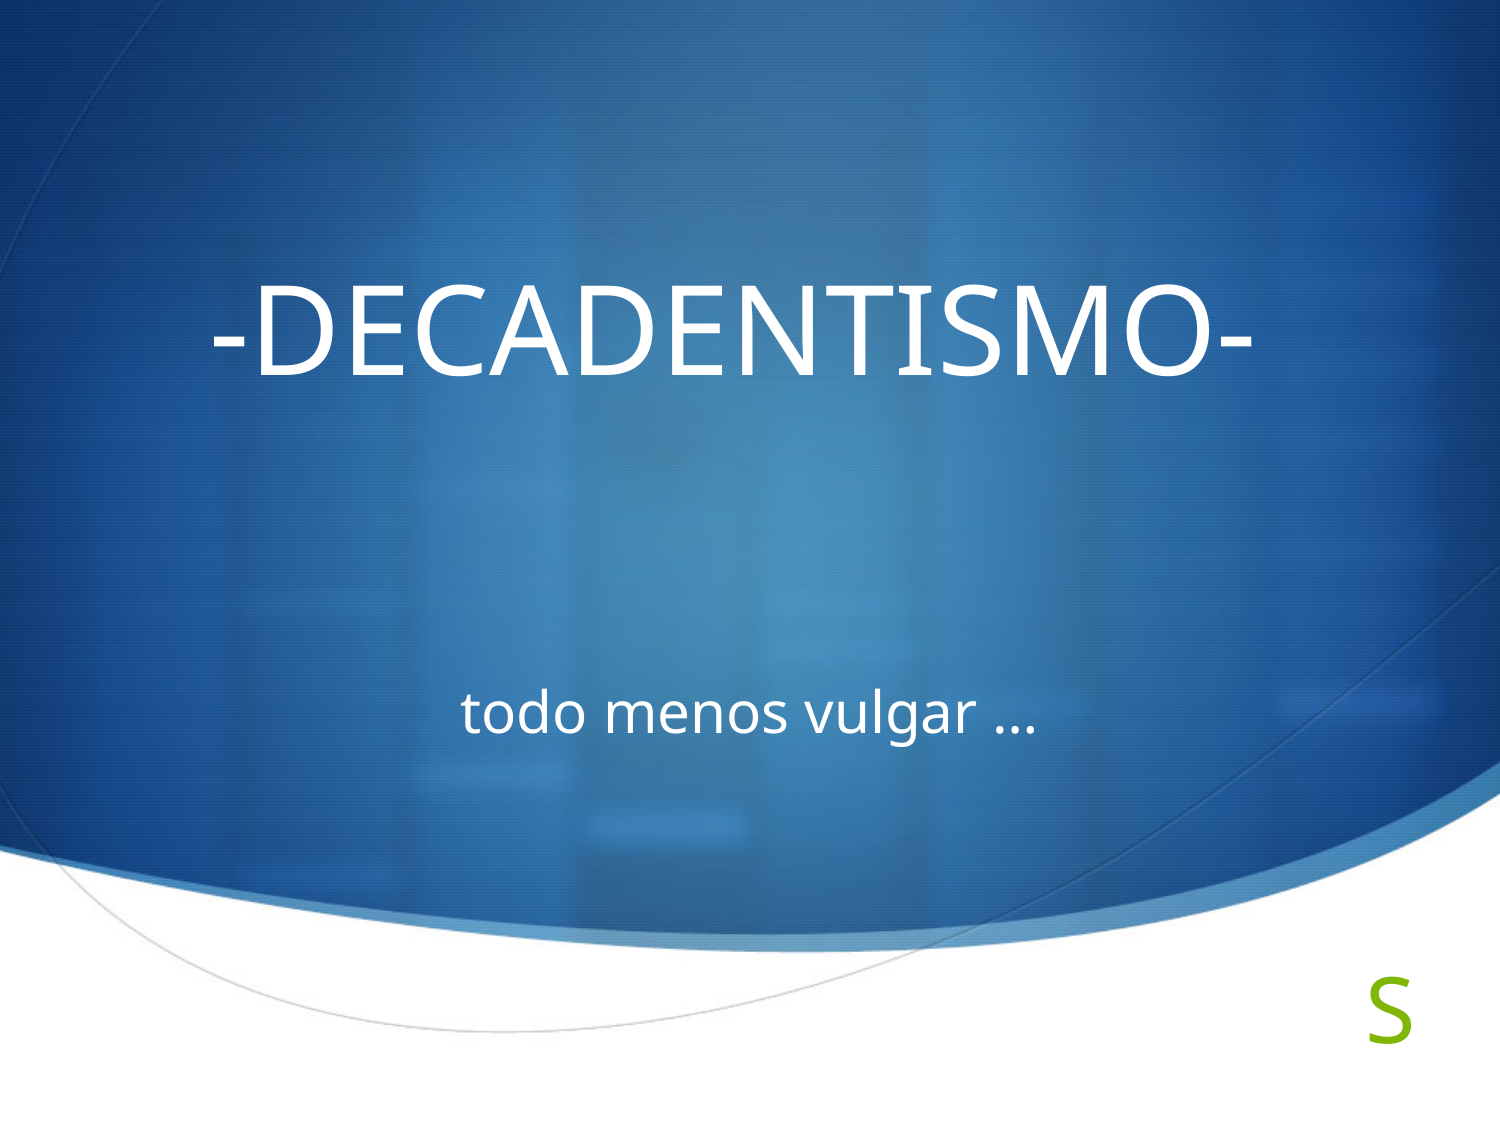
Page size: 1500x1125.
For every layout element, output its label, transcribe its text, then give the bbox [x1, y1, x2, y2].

subtitle todo menos vulgar … [75, 675, 1425, 850]
title -DECADENTISMO- [75, 233, 1425, 550]
picture [0, 0, 1500, 1125]
